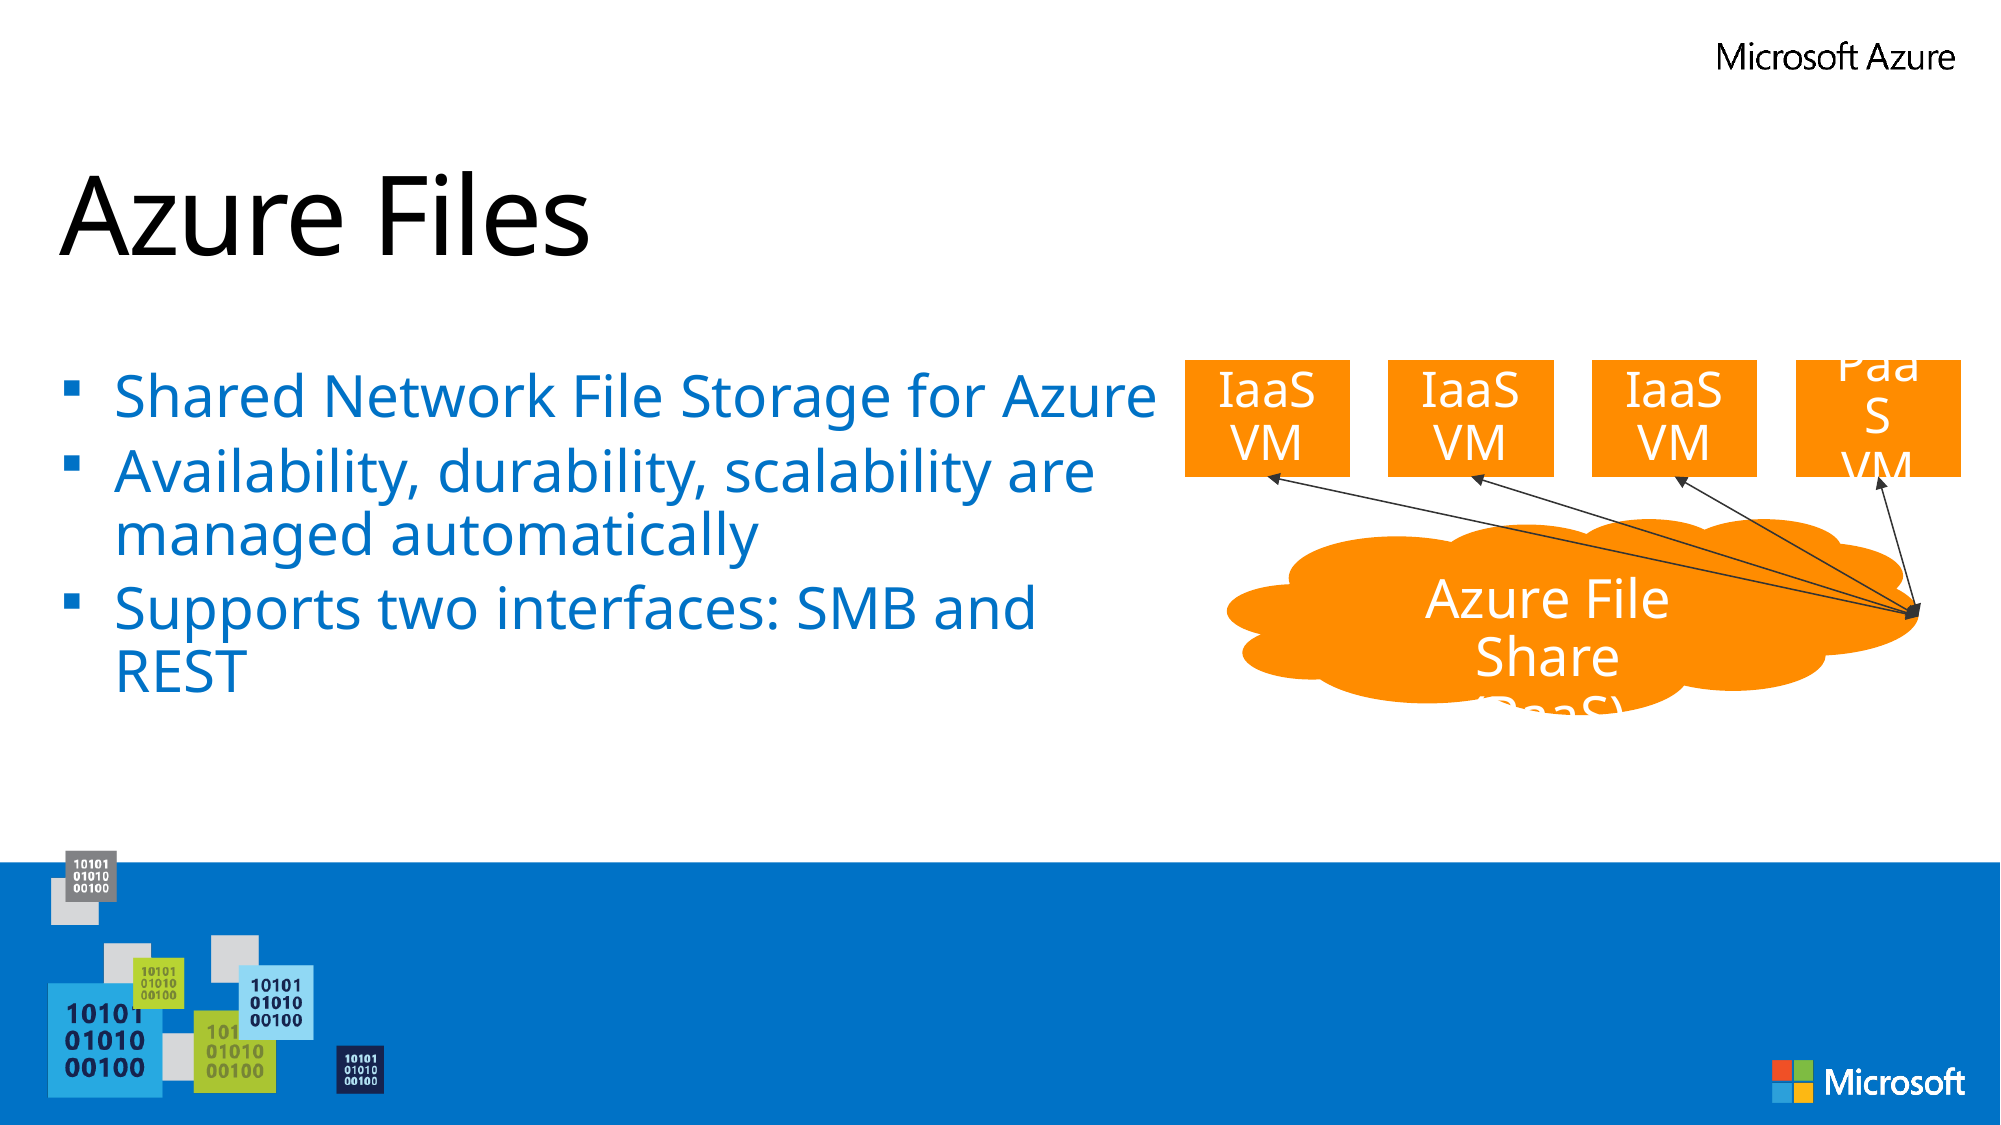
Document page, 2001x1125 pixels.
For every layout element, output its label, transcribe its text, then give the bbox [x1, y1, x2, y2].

picture [17, 808, 463, 1125]
list Shared Network File Storage for Azure Availability, durability, scalability are managed automatically Supports two interfaces: SMB and REST [45, 359, 1185, 806]
picture [1772, 1060, 1965, 1103]
picture [1699, 24, 1973, 88]
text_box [1184, 359, 1962, 715]
title Azure Files [45, 152, 1682, 304]
